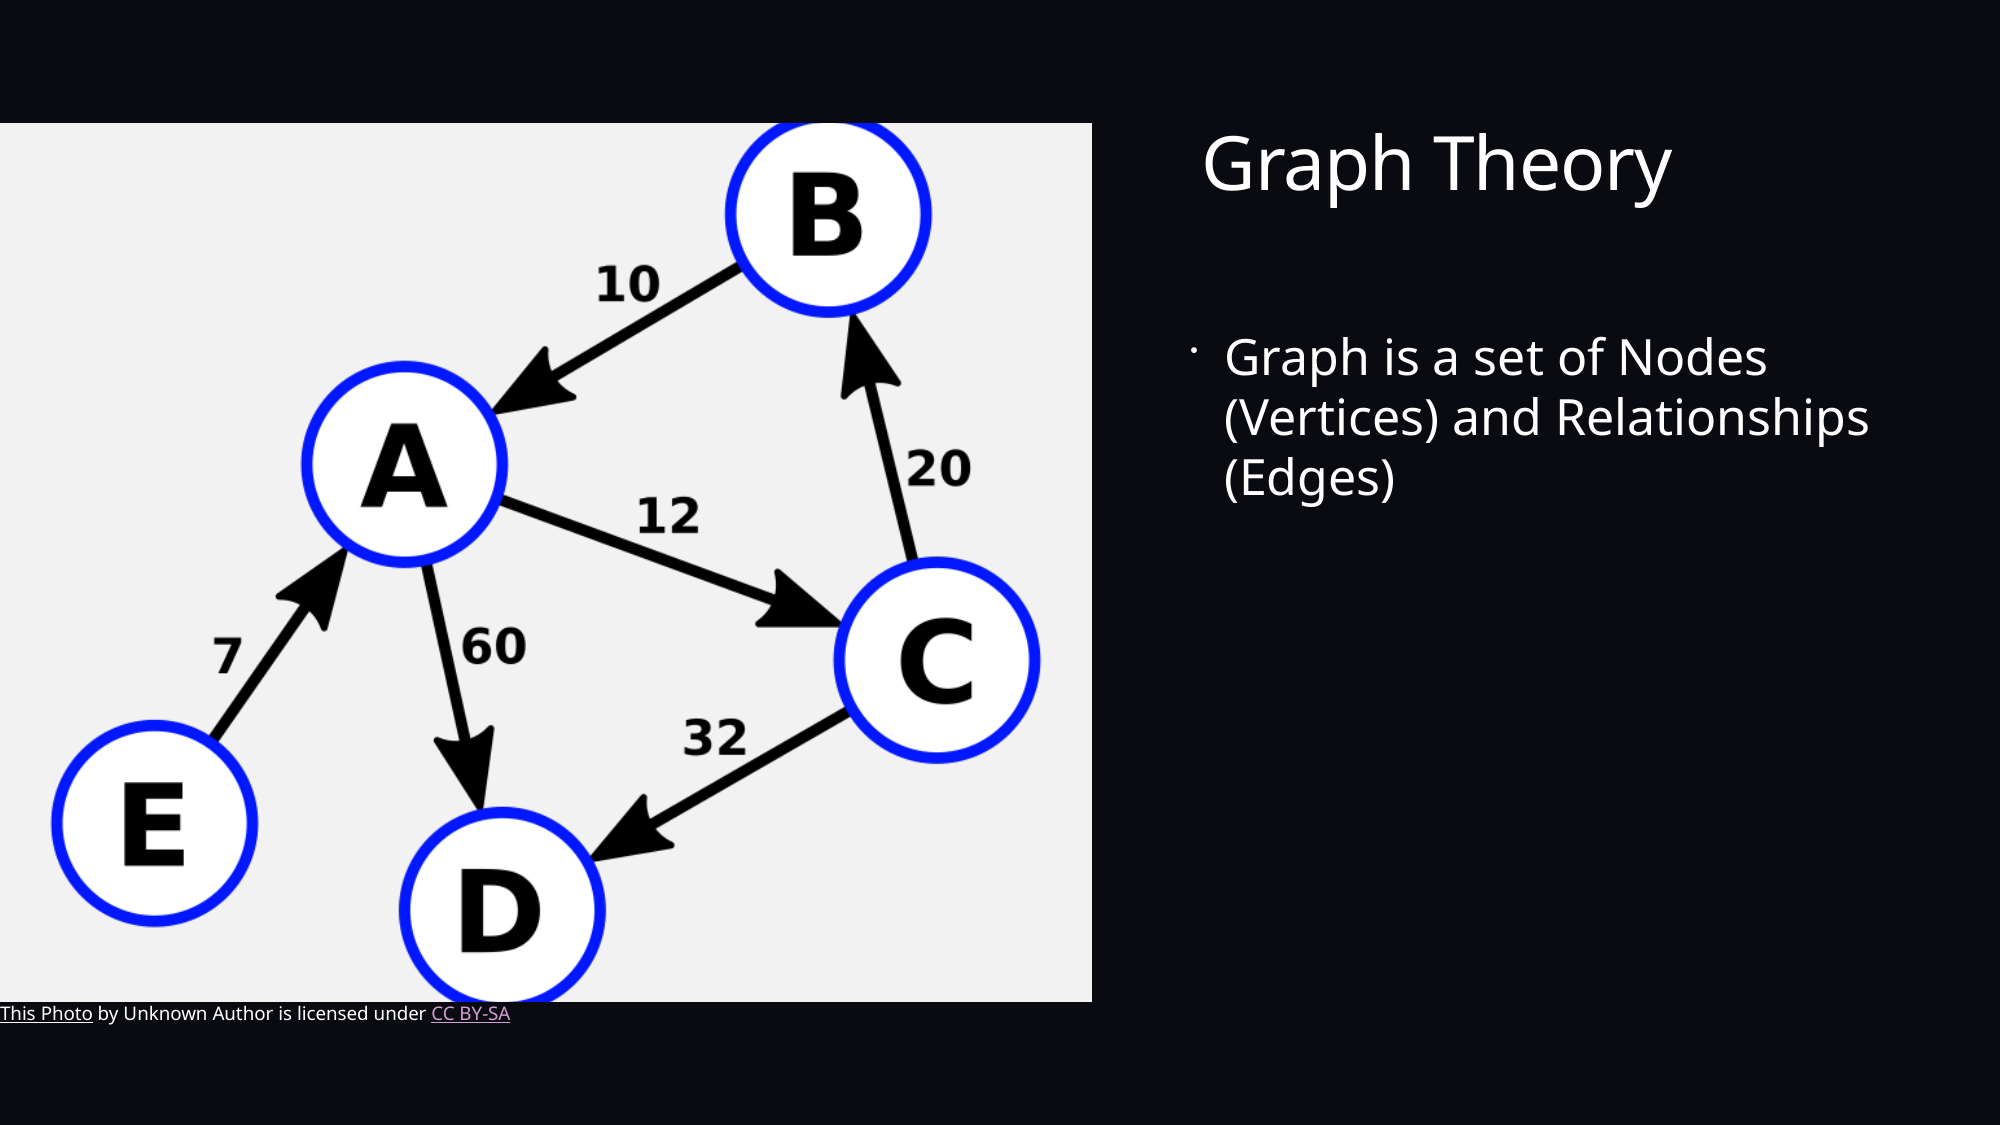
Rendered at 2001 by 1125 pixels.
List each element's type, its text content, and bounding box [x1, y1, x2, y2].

text_box This Photo by Unknown Author is licensed under CC BY-SA [0, 1002, 1092, 1027]
title Graph Theory [1186, 118, 1886, 299]
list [0, 123, 1093, 1002]
list Graph is a set of Nodes (Vertices) and Relationships (Edges) [1186, 325, 1886, 506]
